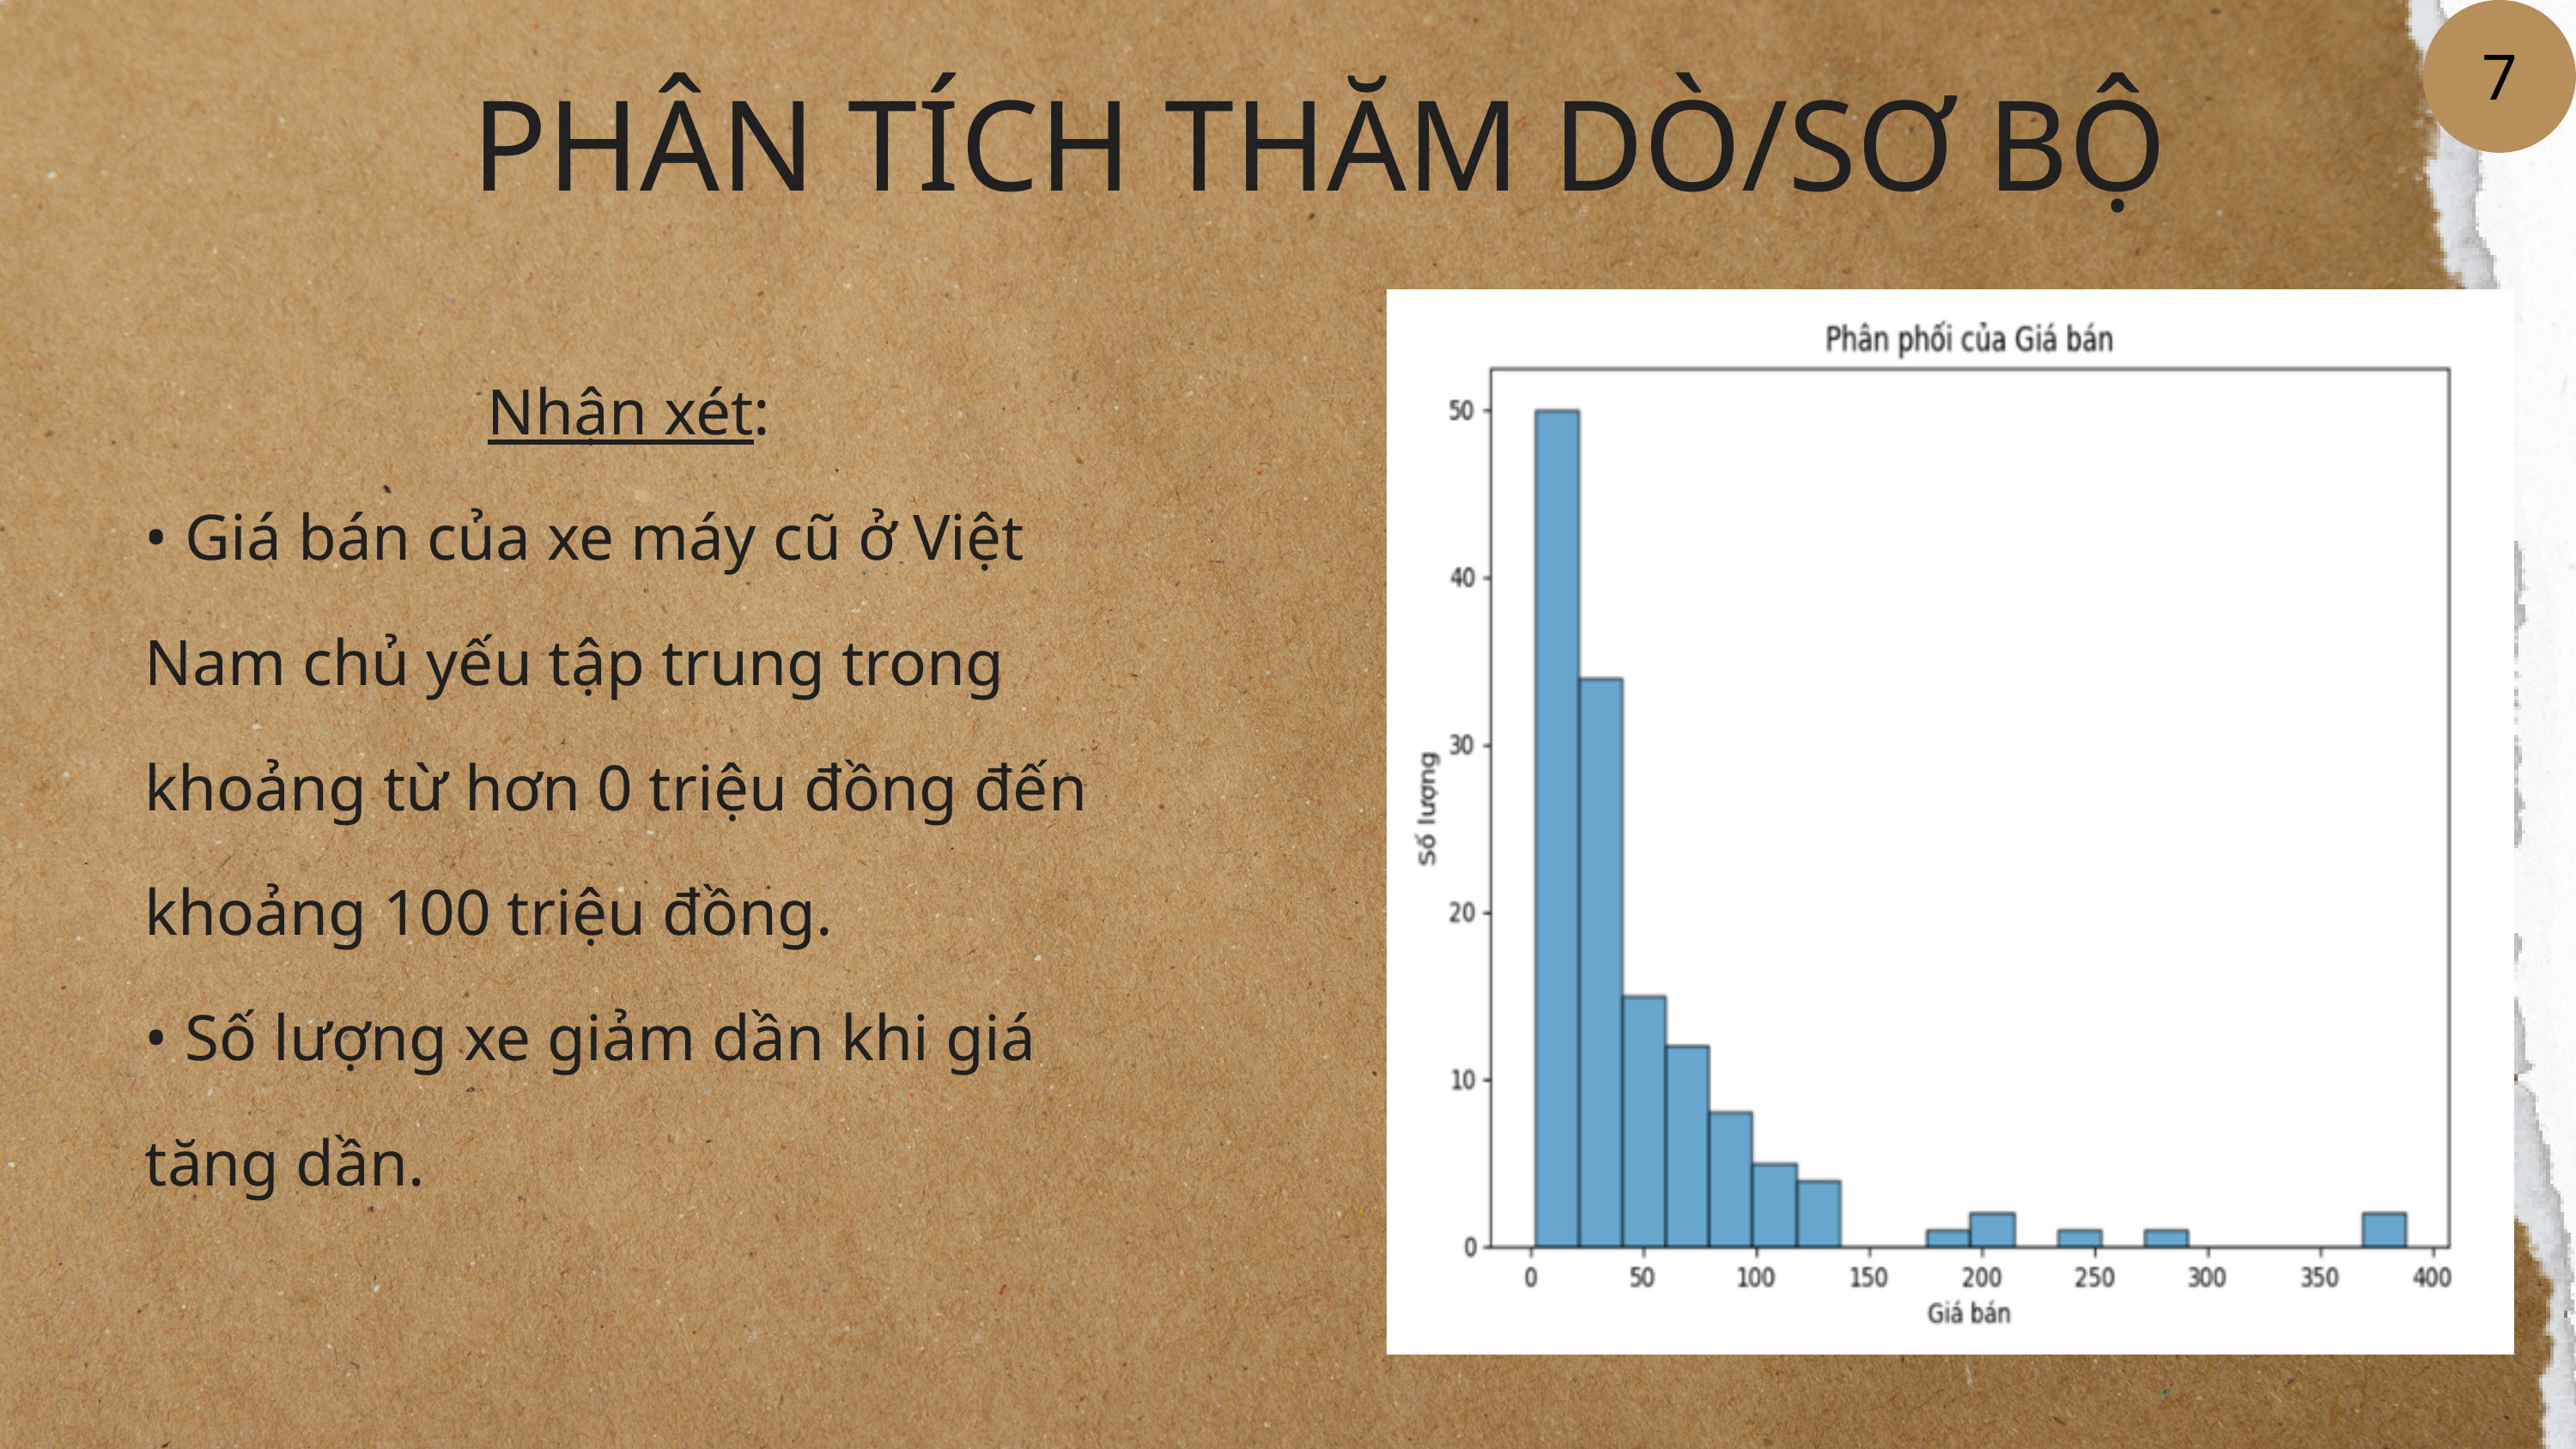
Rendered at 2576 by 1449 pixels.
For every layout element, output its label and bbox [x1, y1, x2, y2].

text_box [0, 0, 2576, 1449]
text_box [2422, 0, 2576, 154]
